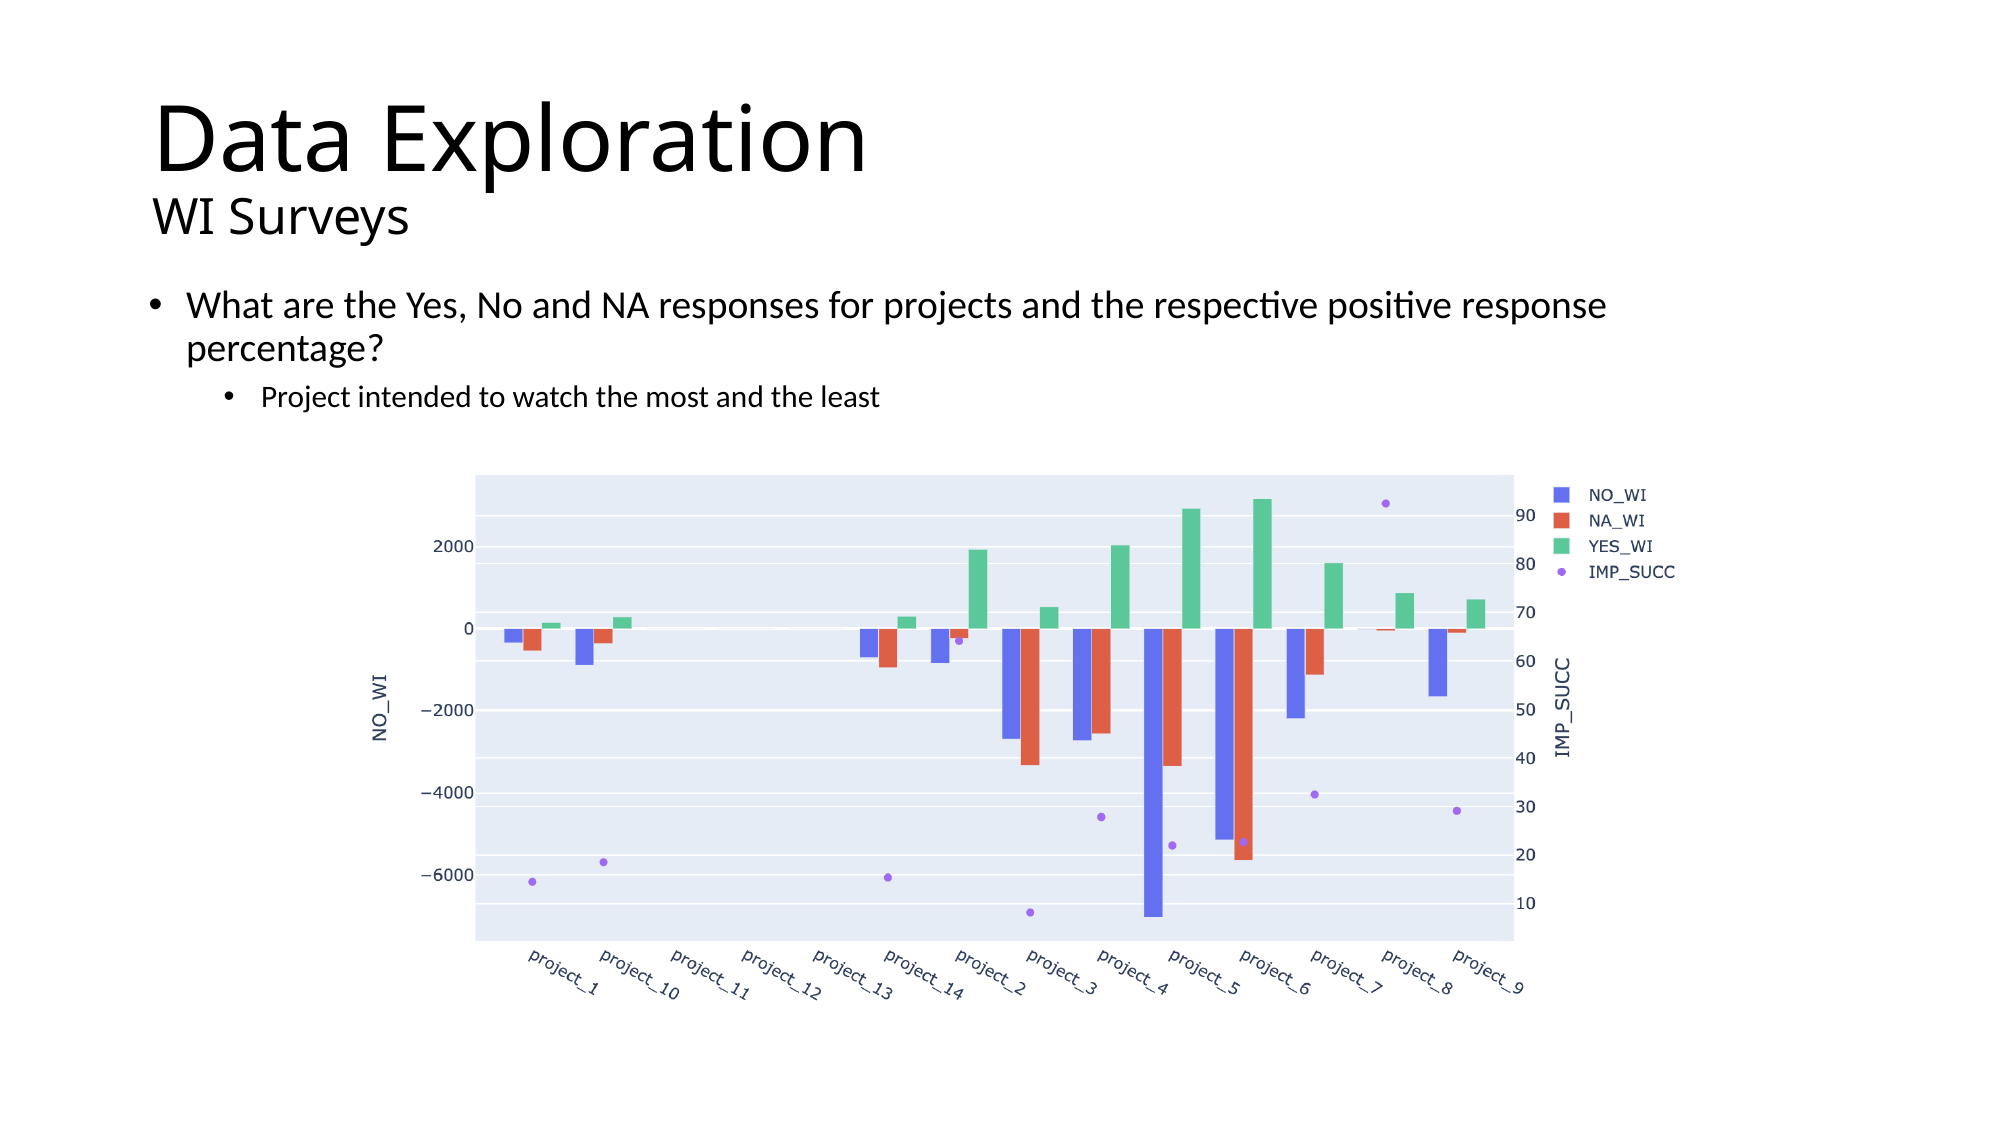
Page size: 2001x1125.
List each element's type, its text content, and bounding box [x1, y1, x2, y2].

text_box What are the Yes, No and NA responses for projects and the respective positive response percentage? Project intended to watch the most and the least [58, 277, 1784, 992]
title Data Exploration WI Surveys [137, 59, 1863, 278]
picture [340, 456, 1687, 1013]
